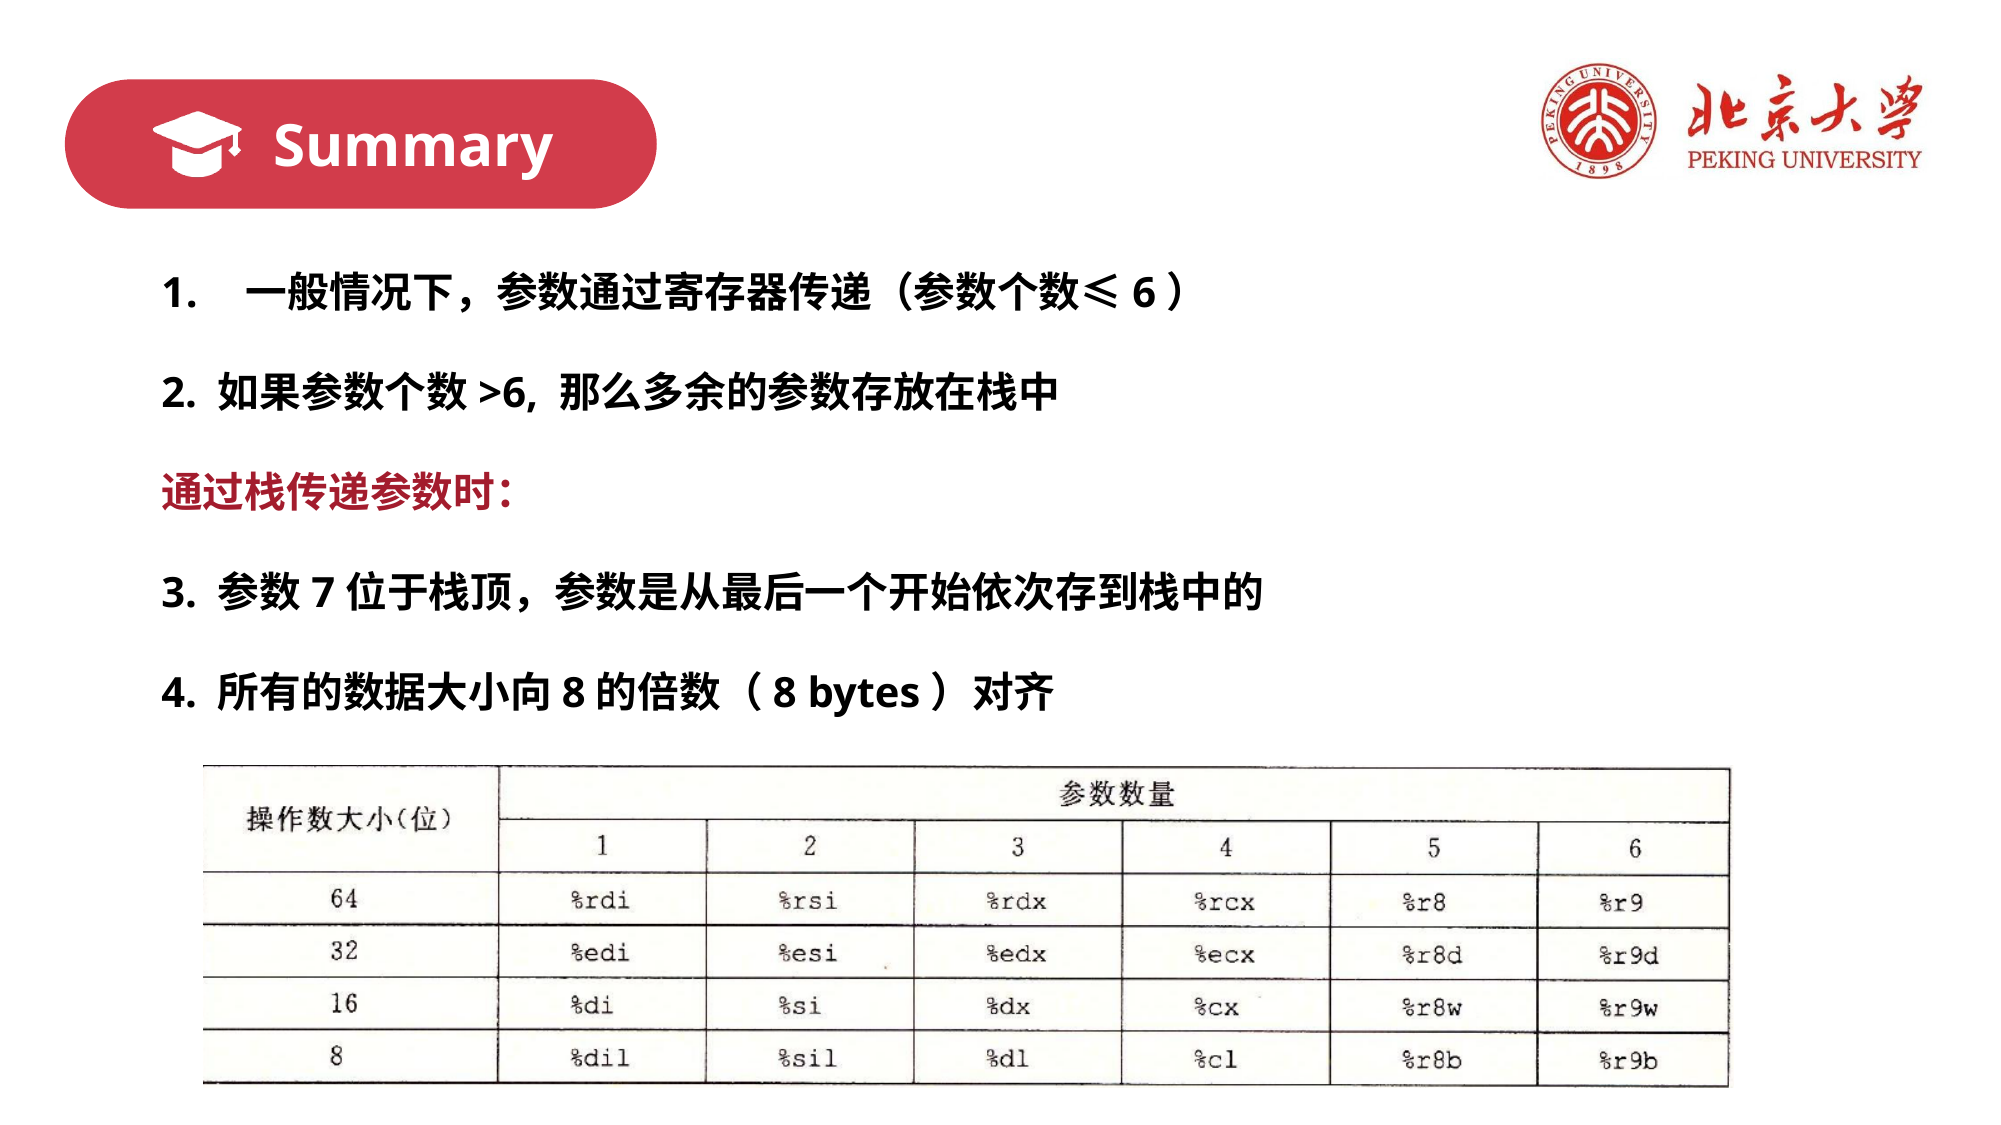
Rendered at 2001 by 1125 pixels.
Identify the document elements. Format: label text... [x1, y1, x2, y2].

text_box 一般情况下，参数通过寄存器传递（参数个数≤6） 2. 如果参数个数>6, 那么多余的参数存放在栈中 通过栈传递参数时： 3. 参数7位于栈顶，参数是从最后一个开始依次存到栈中的 4. 所有的数据大小向8的倍数（8 bytes）对齐 [146, 258, 1784, 773]
text_box Summary [258, 101, 568, 186]
text_box [66, 81, 655, 207]
picture [1538, 58, 1932, 180]
picture [203, 765, 1734, 1088]
picture [146, 93, 248, 195]
